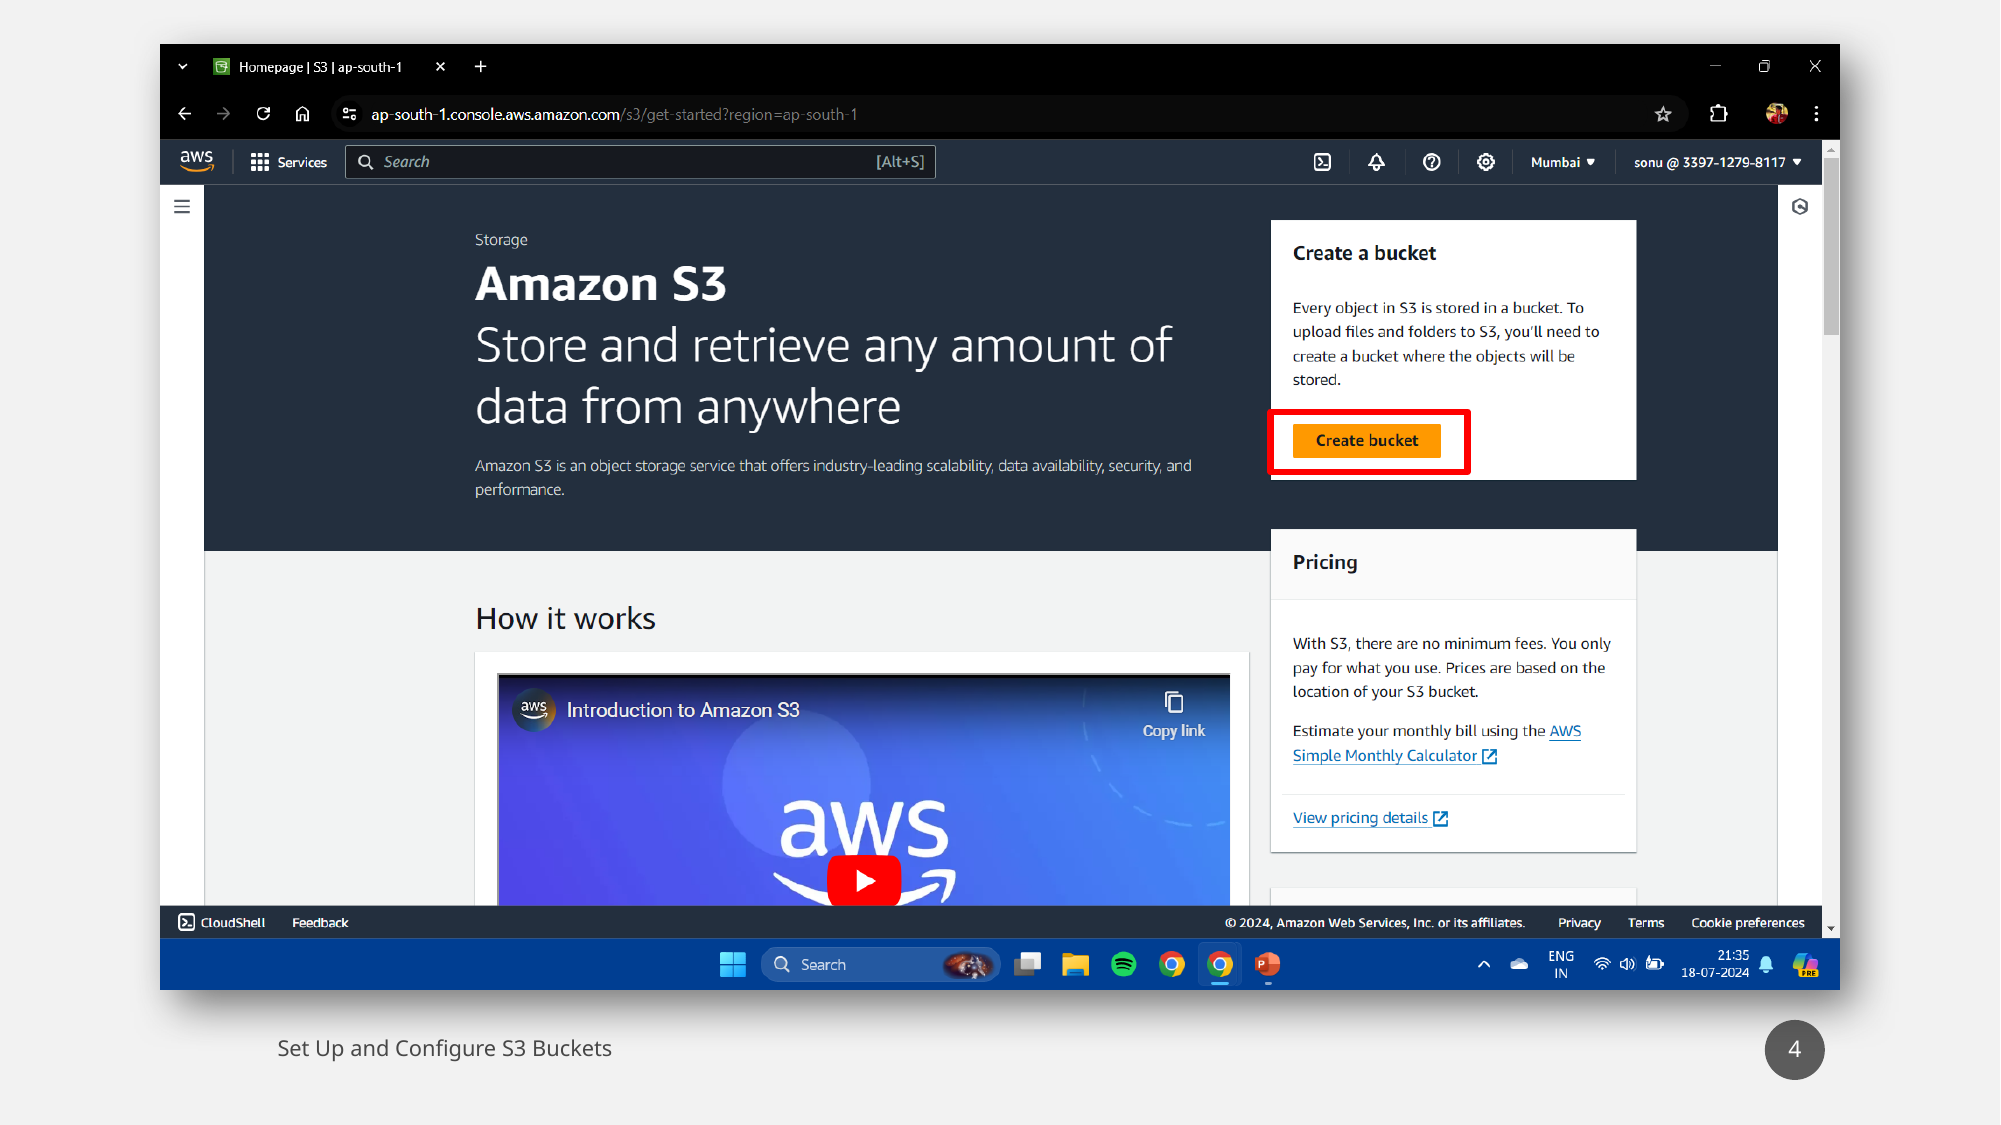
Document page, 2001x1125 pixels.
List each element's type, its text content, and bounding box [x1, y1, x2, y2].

picture [160, 44, 1840, 990]
footer Set Up and Configure S3 Buckets [262, 1039, 1231, 1076]
slide_number 4 [1764, 1039, 1825, 1080]
